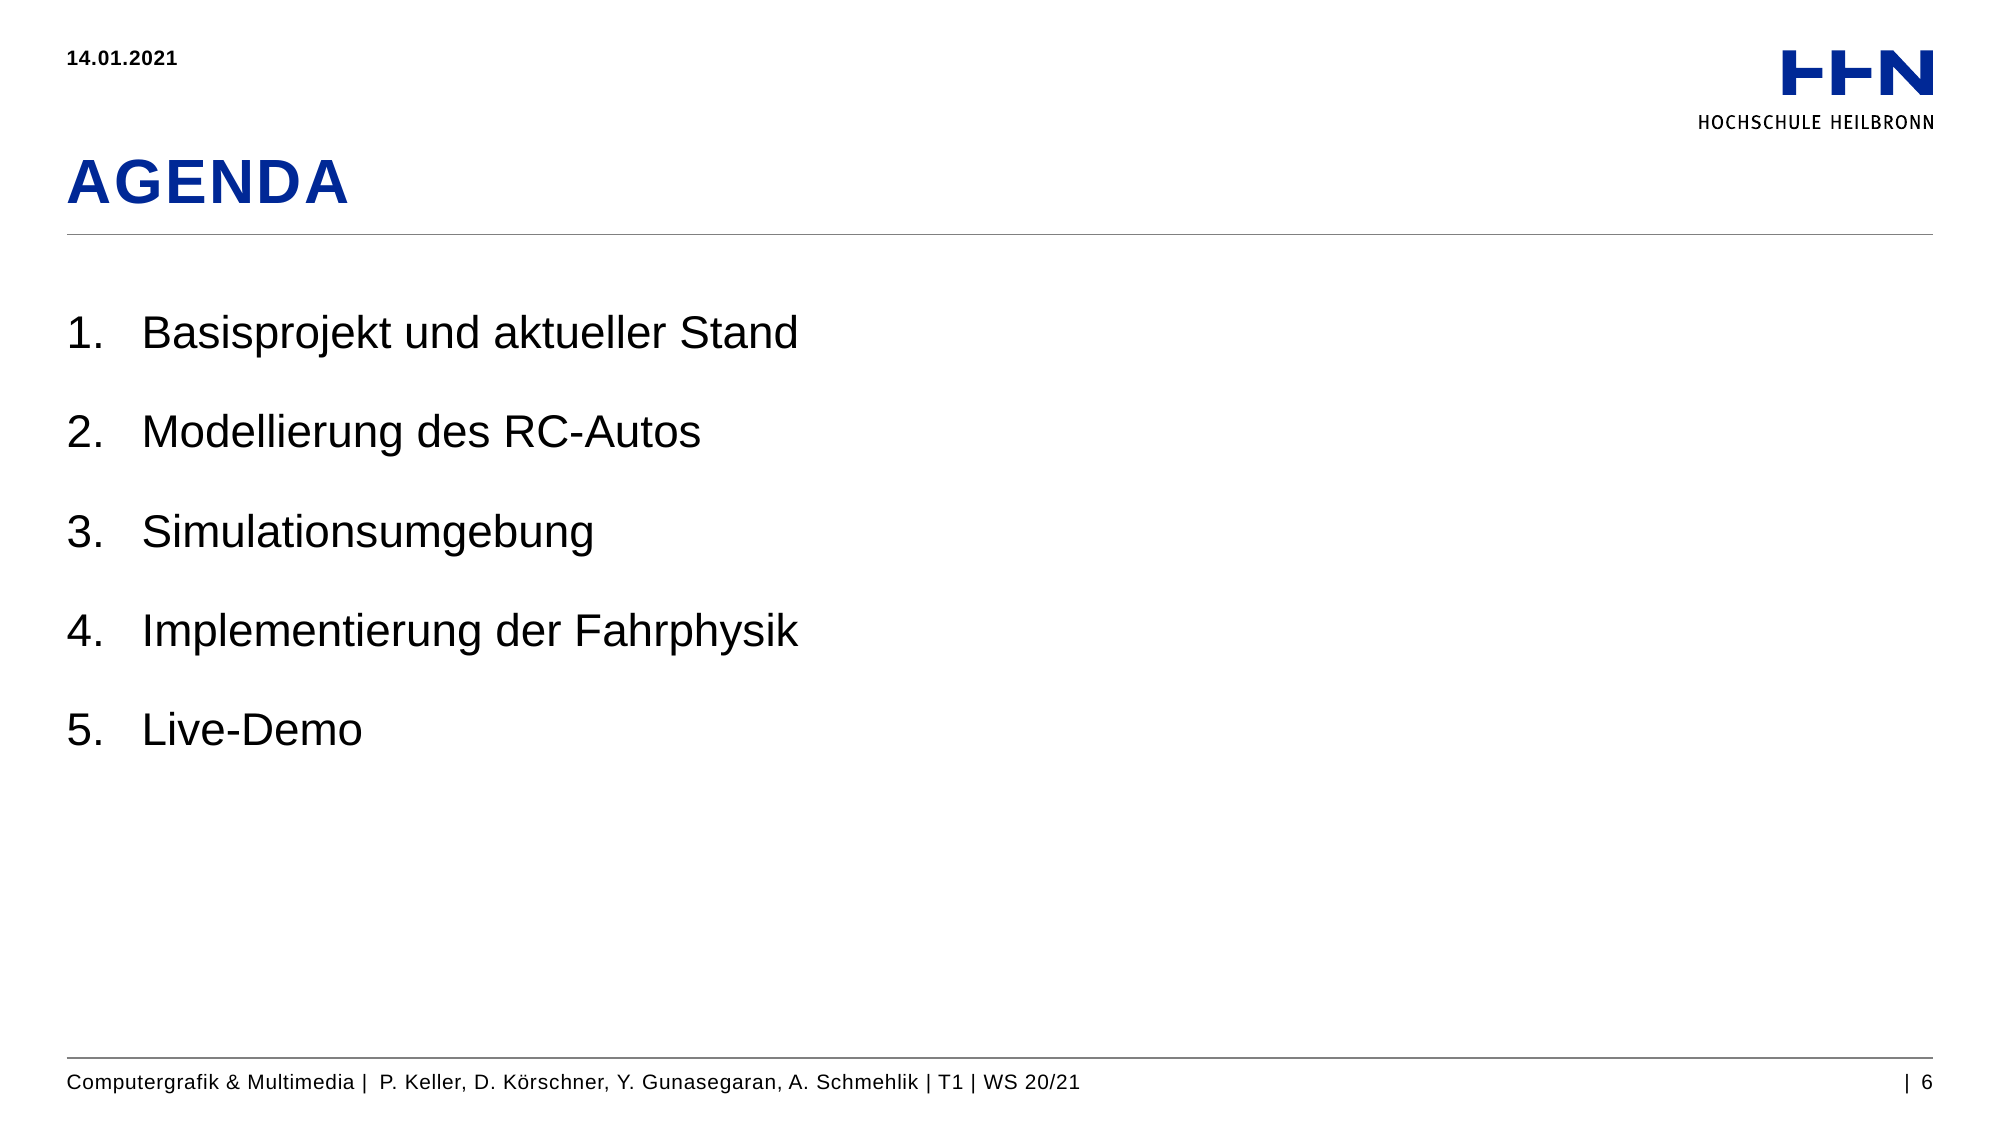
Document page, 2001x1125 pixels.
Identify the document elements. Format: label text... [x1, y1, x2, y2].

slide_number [66, 45, 1277, 81]
footer Computergrafik & Multimedia | P. Keller, D. Körschner, Y. Gunasegaran, A. Schmehlik | T1 | WS 20/21 [66, 1068, 1277, 1105]
slide_number | 6 [1621, 1068, 1933, 1105]
text_box Basisprojekt und aktueller Stand Modellierung des RC-Autos Simulationsumgebung Implementierung der Fahrphysik Live-Demo [66, 300, 1237, 814]
title Agenda [66, 147, 1933, 217]
